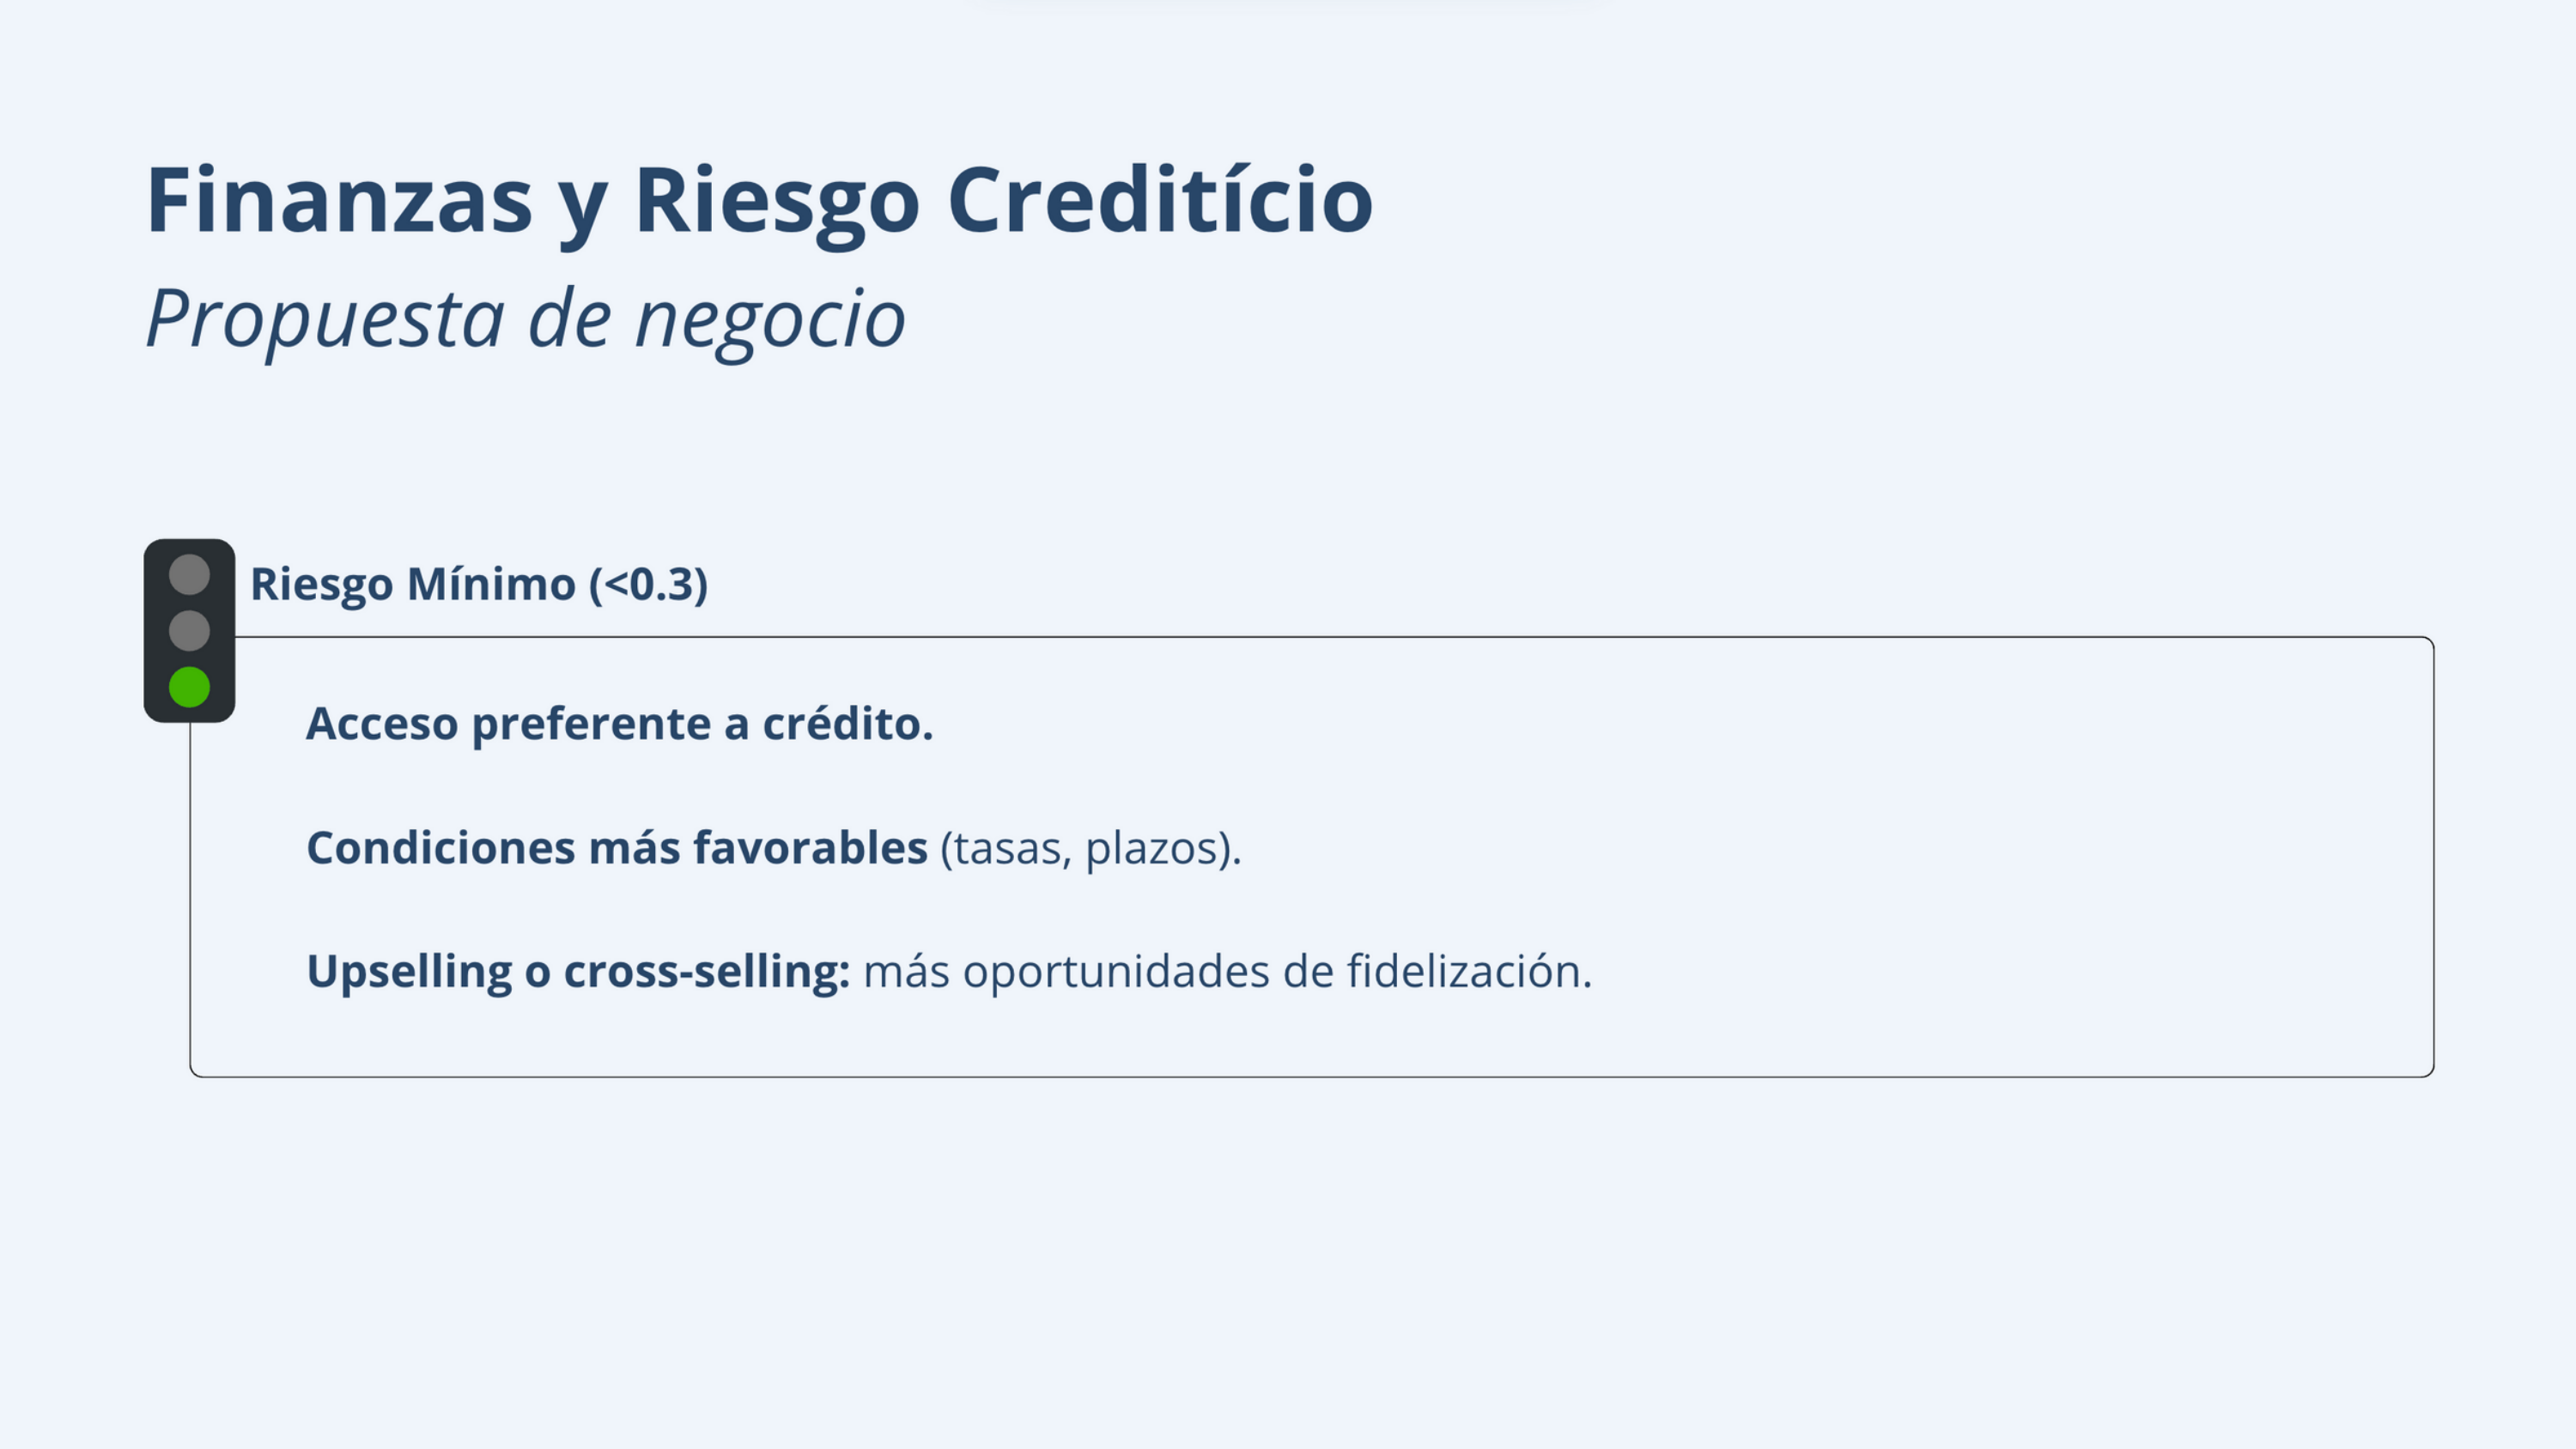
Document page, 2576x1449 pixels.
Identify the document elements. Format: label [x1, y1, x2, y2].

text_box [0, 0, 2576, 1449]
